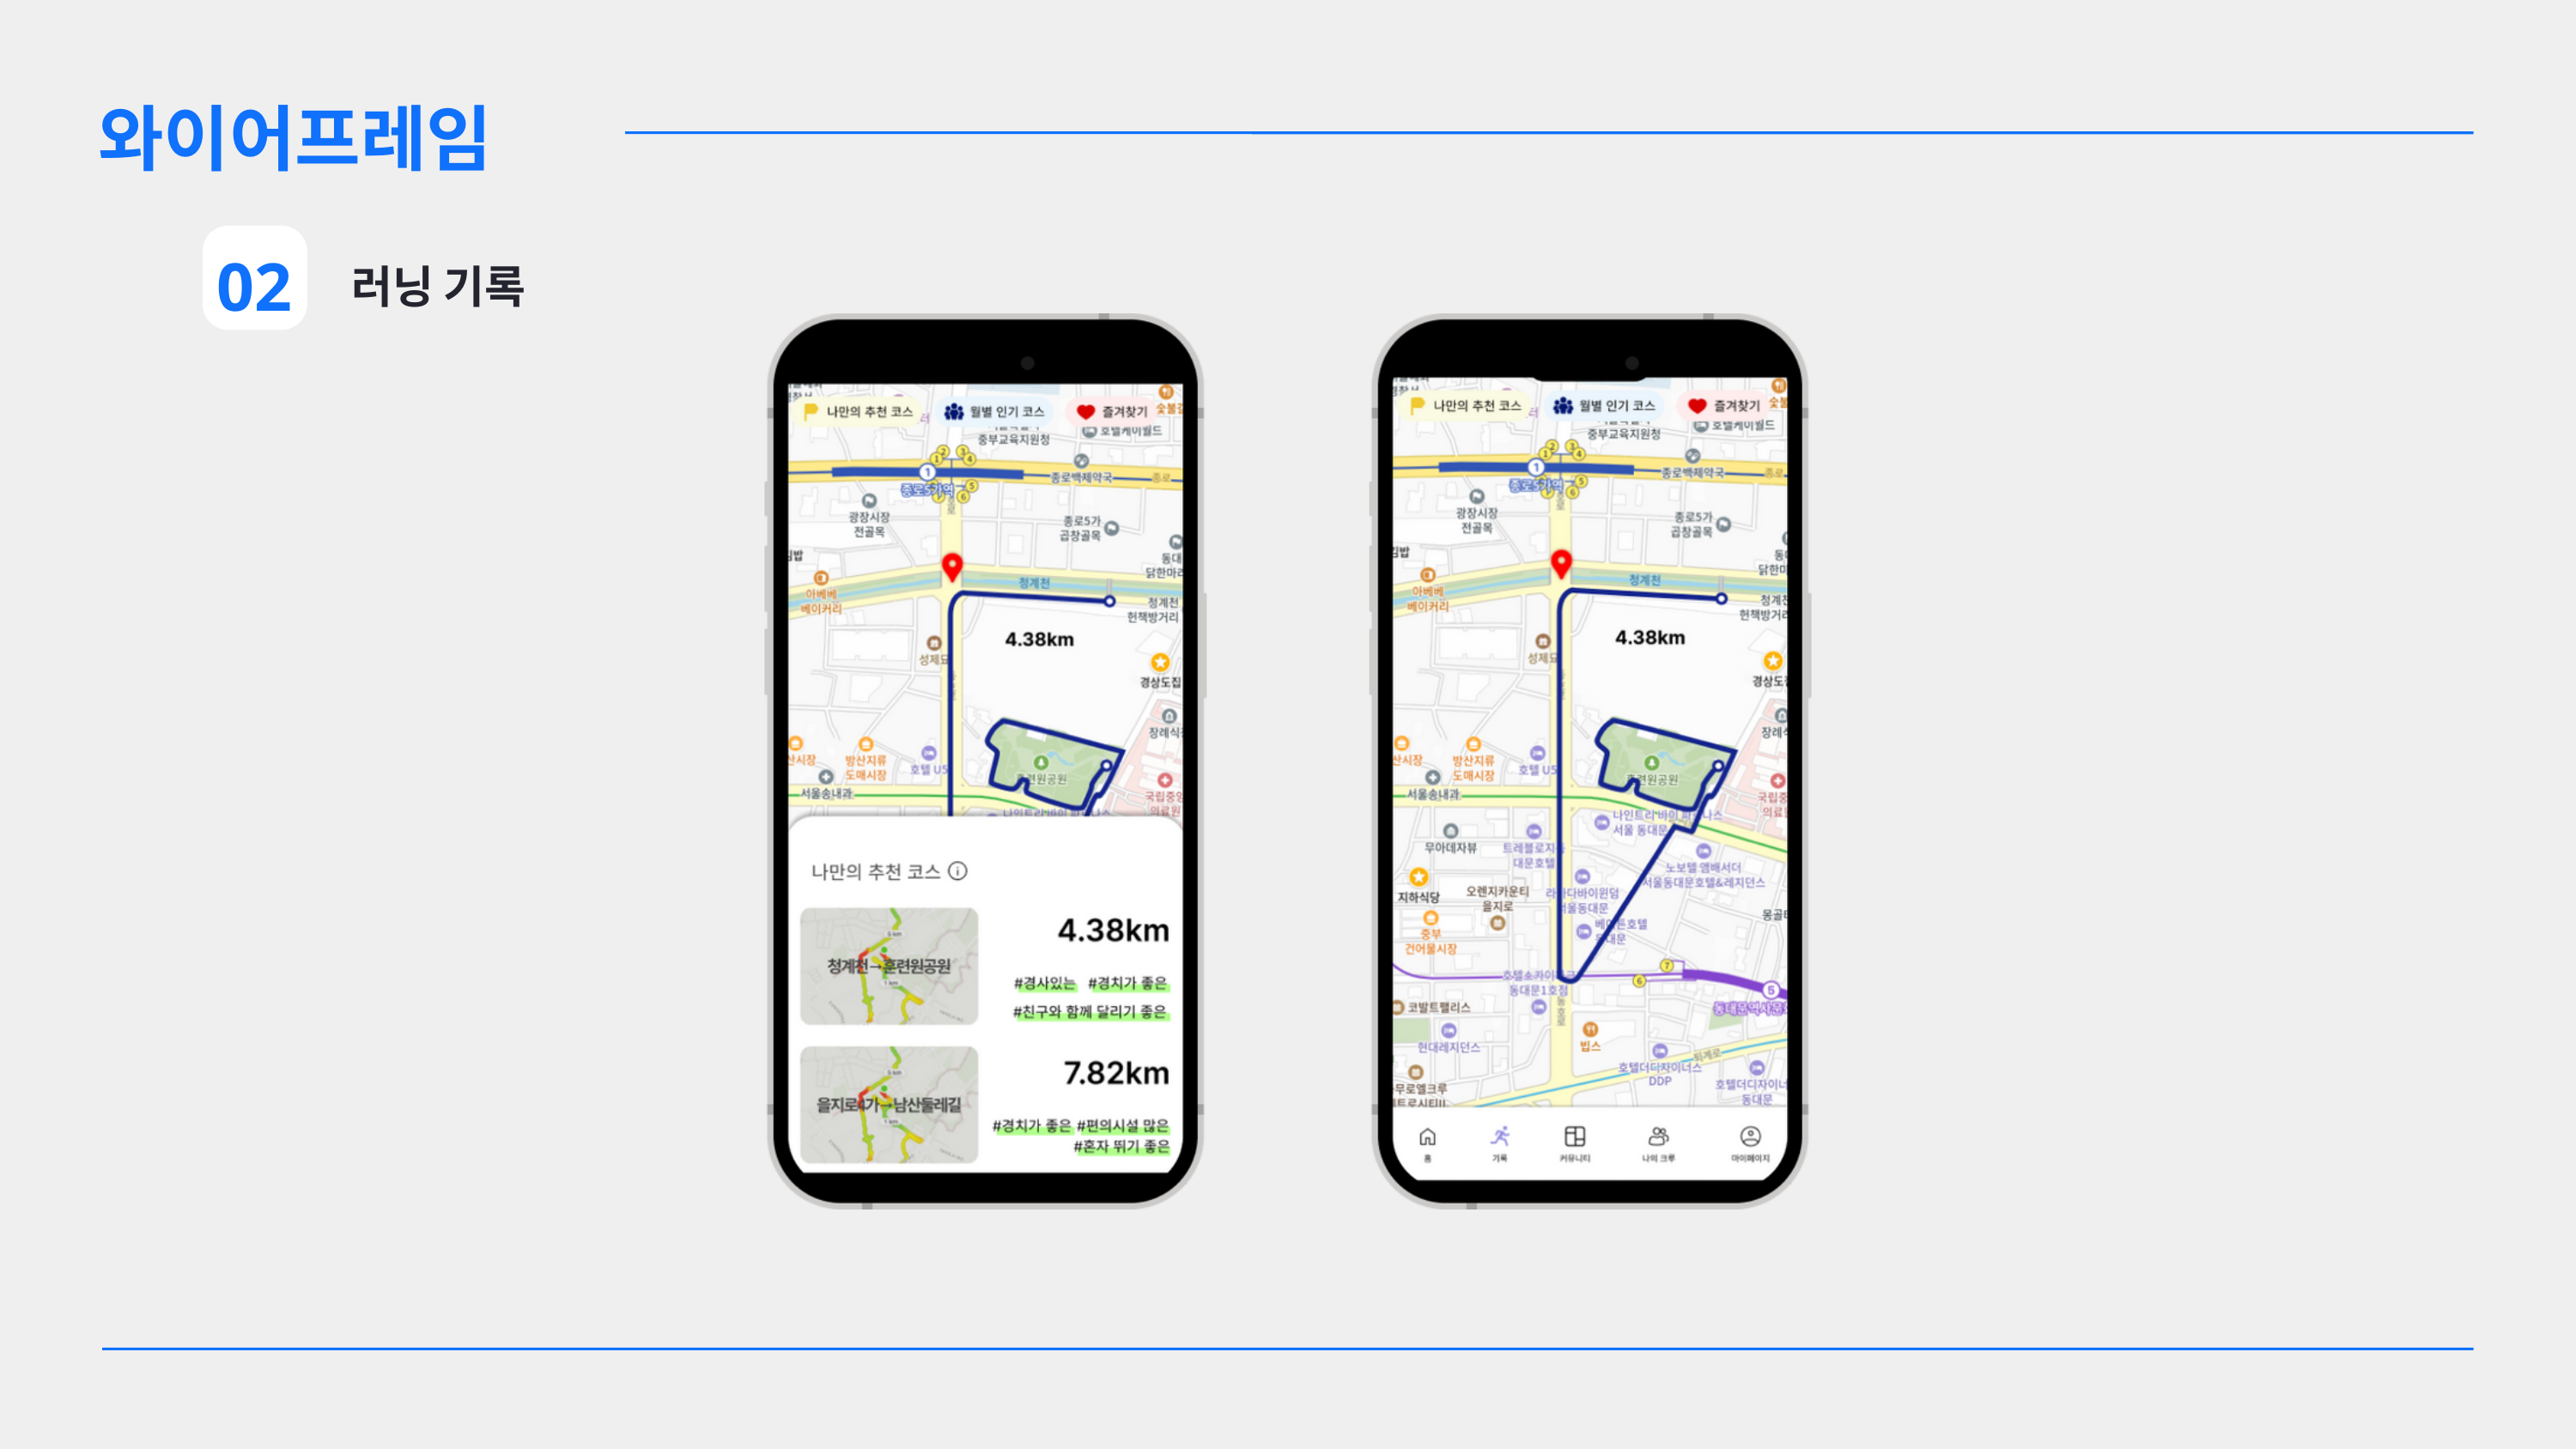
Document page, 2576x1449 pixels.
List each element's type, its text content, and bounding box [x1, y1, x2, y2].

text_box [764, 313, 1207, 1210]
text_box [202, 225, 308, 330]
text_box 와이어프레임 [98, 79, 980, 180]
text_box 러닝 기록 [351, 249, 703, 312]
text_box [1369, 313, 1812, 1210]
